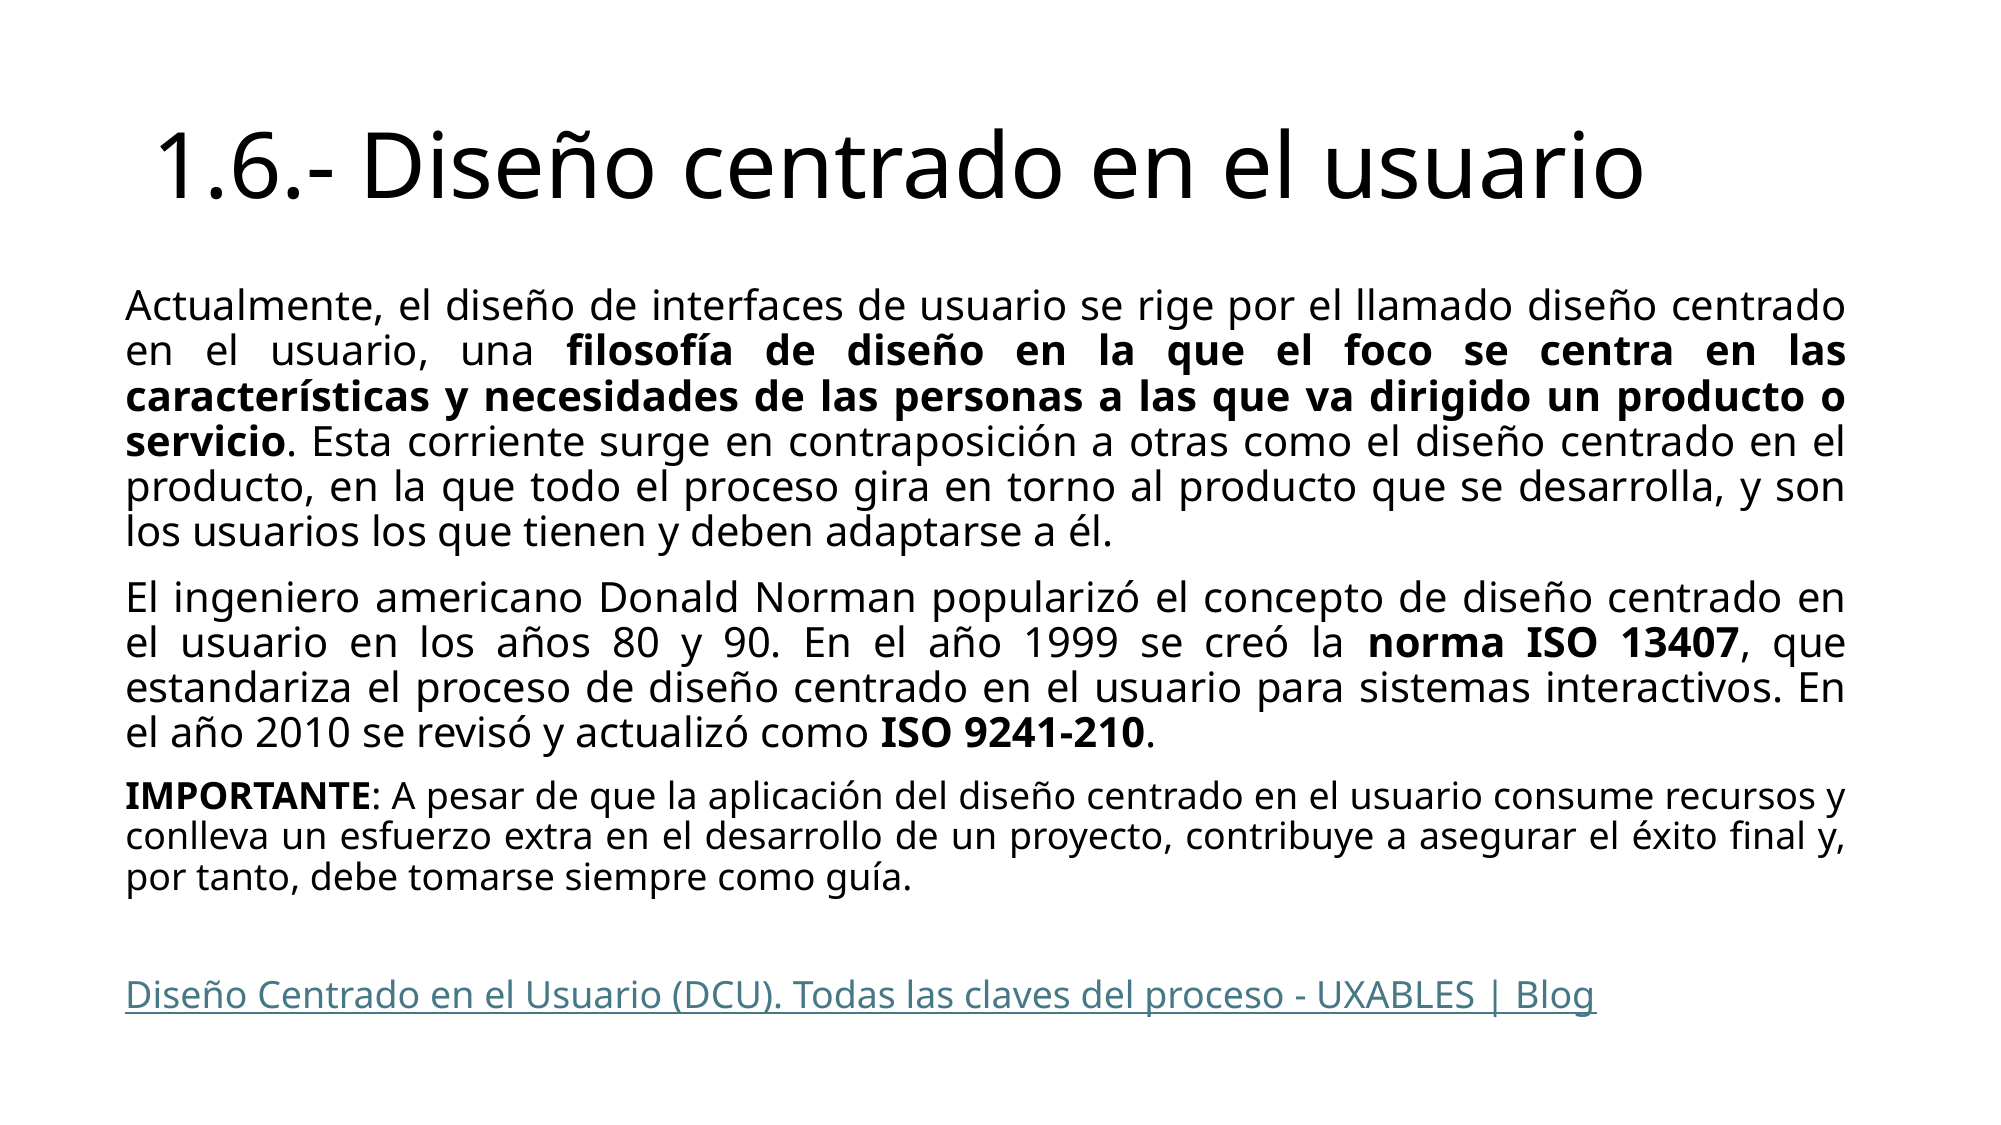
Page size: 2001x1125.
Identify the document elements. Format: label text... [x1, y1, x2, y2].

text_box Diseño Centrado en el Usuario (DCU). Todas las claves del proceso - UXABLES | Blog [110, 963, 1803, 1030]
title 1.6.- Diseño centrado en el usuario [137, 59, 1863, 277]
list Actualmente, el diseño de interfaces de usuario se rige por el llamado diseño centrado en el usuario, una filosofía de diseño en la que el foco se centra en las características y necesidades de las personas a las que va dirigido un producto o servicio. Esta corriente surge en contraposición a otras como el diseño centrado en el producto, en la que todo el proceso gira en torno al producto que se desarrolla, y son los usuarios los que tienen y deben adaptarse a él. El ingeniero americano Donald Norman popularizó el concepto de diseño centrado en el usuario en los años 80 y 90. En el año 1999 se creó la norma ISO 13407, que estandariza el proceso de diseño centrado en el usuario para sistemas interactivos. En el año 2010 se revisó y actualizó como ISO 9241-210. IMPORTANTE: A pesar de que la aplicación del diseño centrado en el usuario consume recursos y conlleva un esfuerzo extra en el desarrollo de un proyecto, contribuye a asegurar el éxito final y, por tanto, debe tomarse siempre como guía. [110, 277, 1863, 992]
